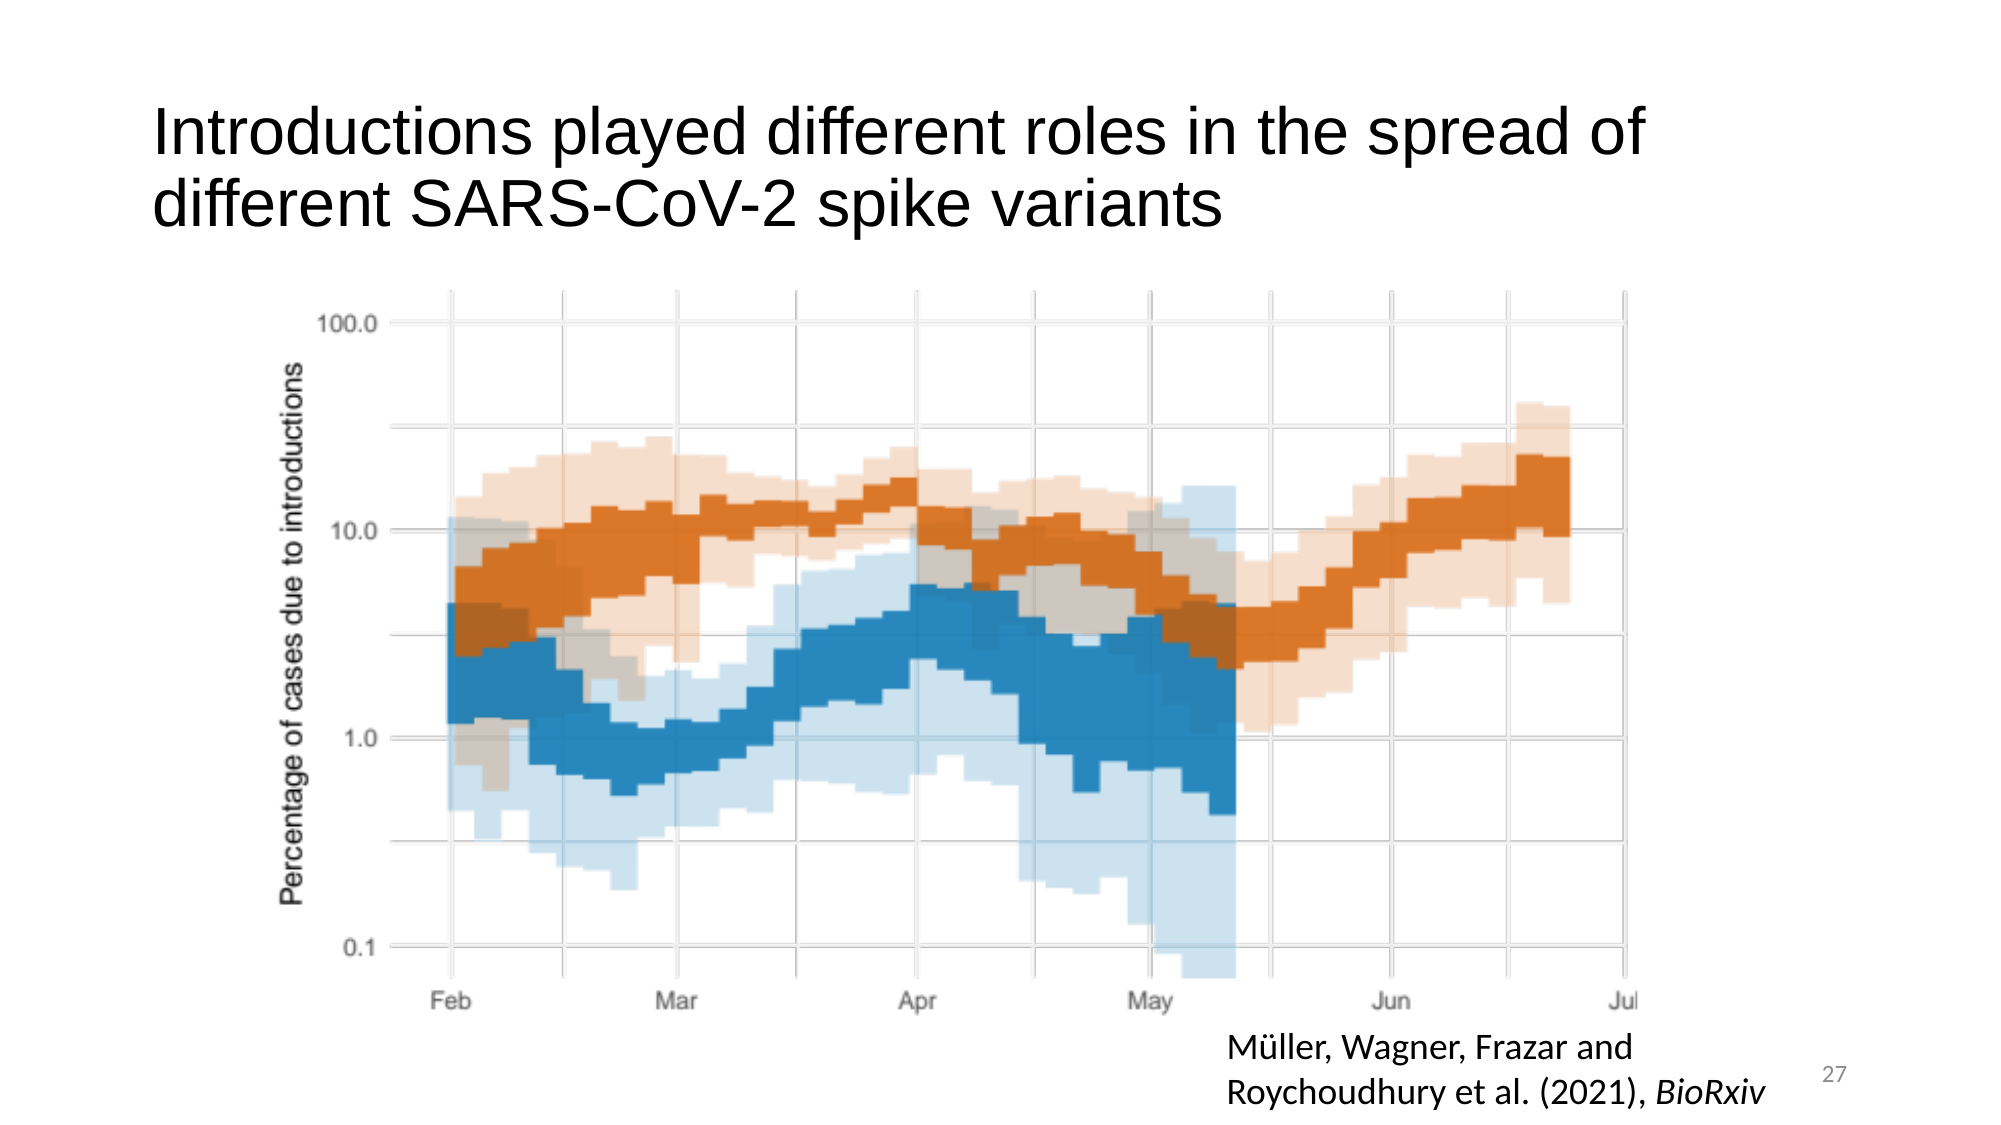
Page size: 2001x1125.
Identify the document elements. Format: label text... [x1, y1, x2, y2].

slide_number 27 [1798, 1042, 1863, 1103]
title Introductions played different roles in the spread of different SARS-CoV-2 spike variants [137, 59, 1863, 278]
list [266, 277, 1638, 1061]
text_box Müller, Wagner, Frazar and Roychoudhury et al. (2021), BioRxiv [1211, 1014, 1798, 1119]
